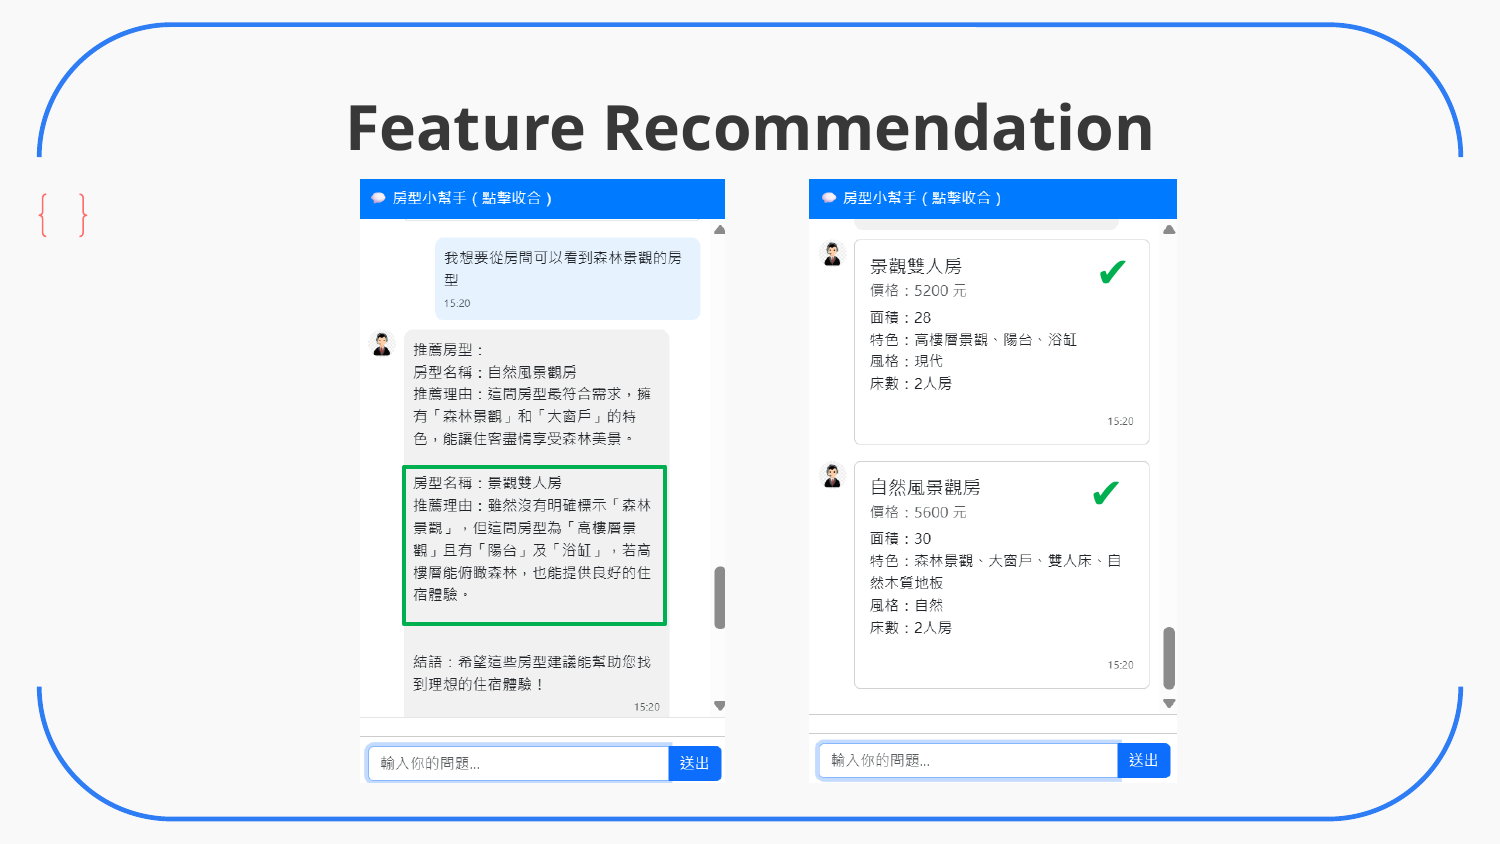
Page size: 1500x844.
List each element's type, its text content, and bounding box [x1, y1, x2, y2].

picture [809, 179, 1177, 783]
title Feature Recommendation [118, 72, 1383, 167]
picture [360, 179, 725, 783]
